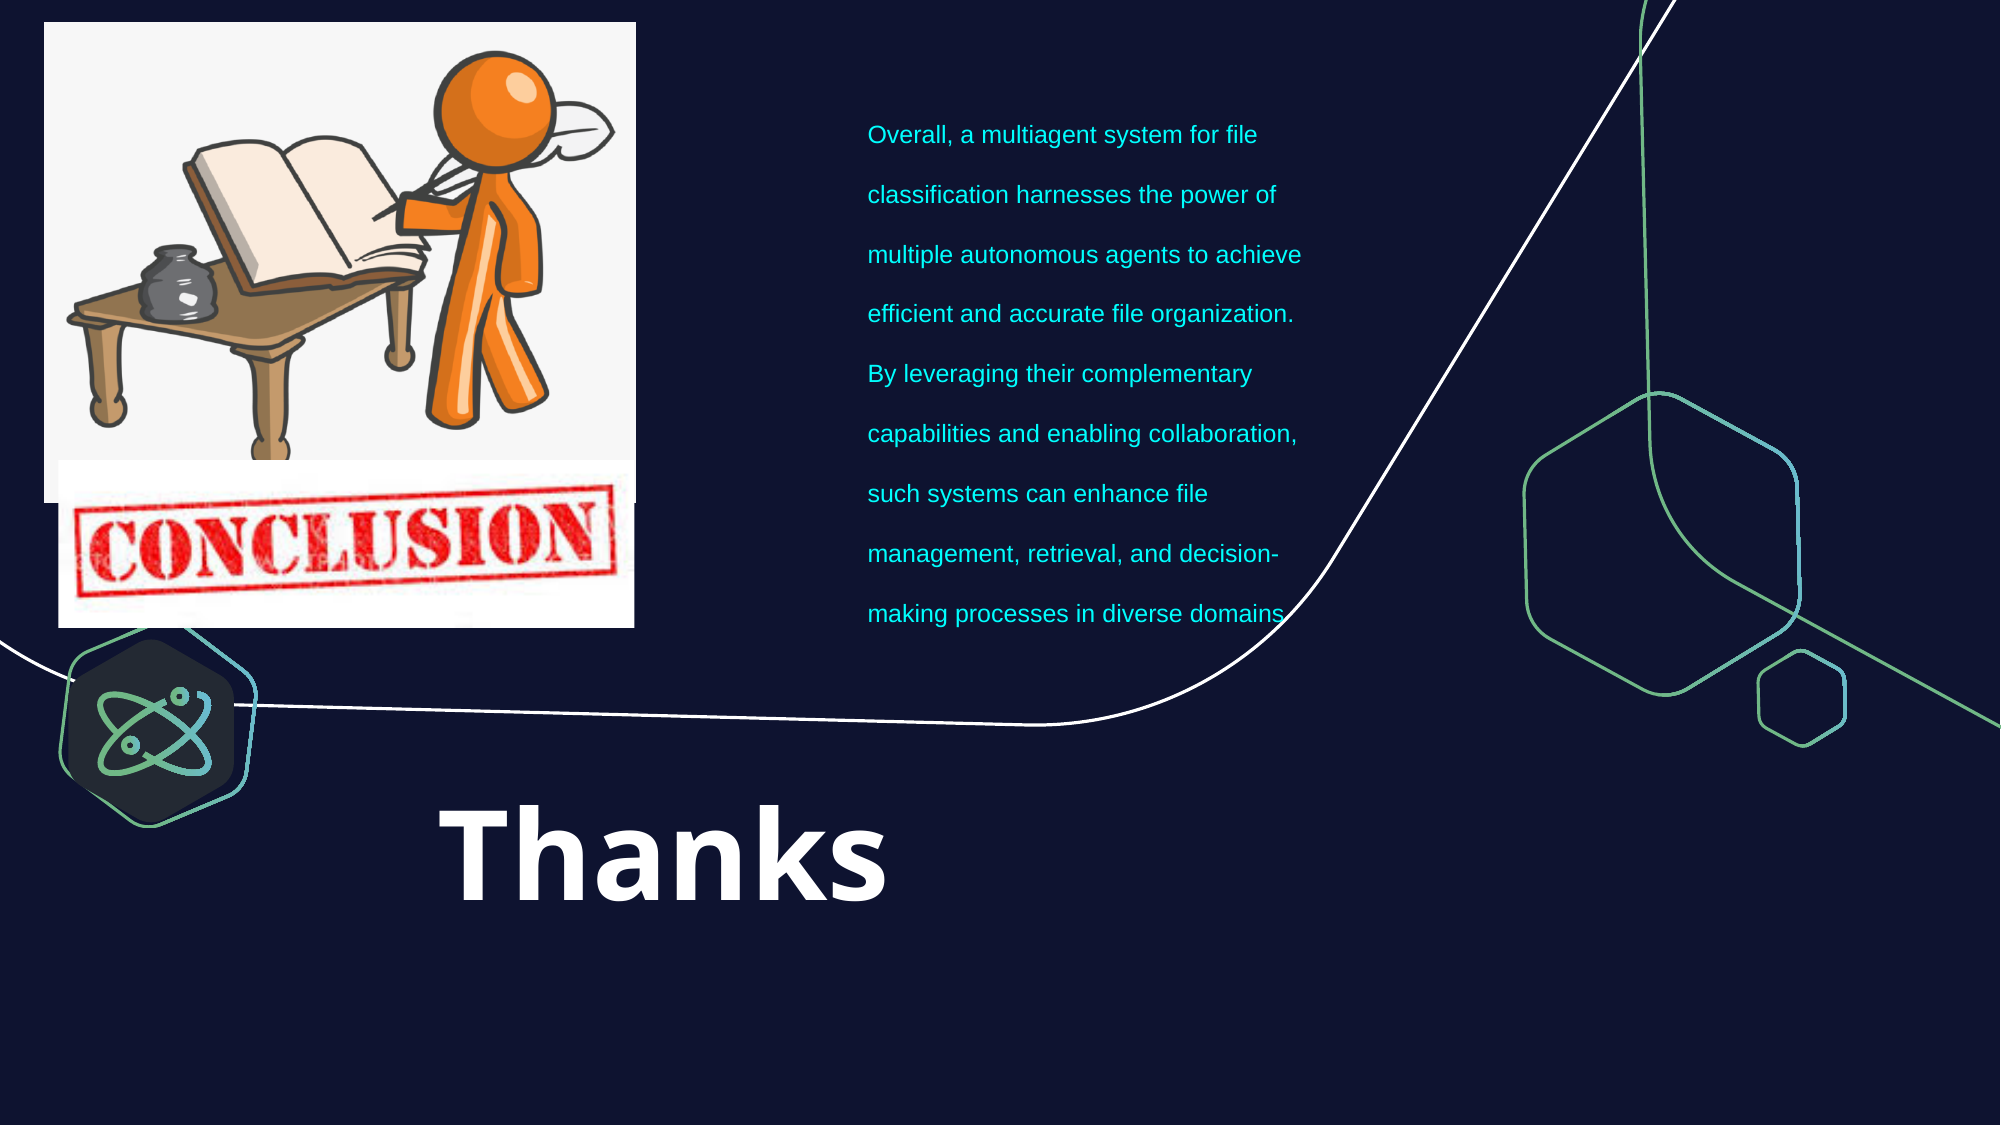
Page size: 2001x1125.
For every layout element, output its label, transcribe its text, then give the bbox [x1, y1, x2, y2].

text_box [67, 749, 235, 823]
text_box Overall, a multiagent system for file classification harnesses the power of multiple autonomous agents to achieve efficient and accurate file organization. By leveraging their complementary capabilities and enabling collaboration, such systems can enhance file management, retrieval, and decision-making processes in diverse domains [852, 73, 1345, 643]
text_box Thanks [423, 768, 1041, 934]
text_box [1796, 614, 2000, 729]
text_box [1638, 0, 1651, 393]
picture [0, 0, 675, 740]
text_box [240, 749, 251, 790]
text_box [58, 749, 62, 767]
text_box [1647, 396, 1794, 616]
text_box [1522, 391, 1802, 697]
